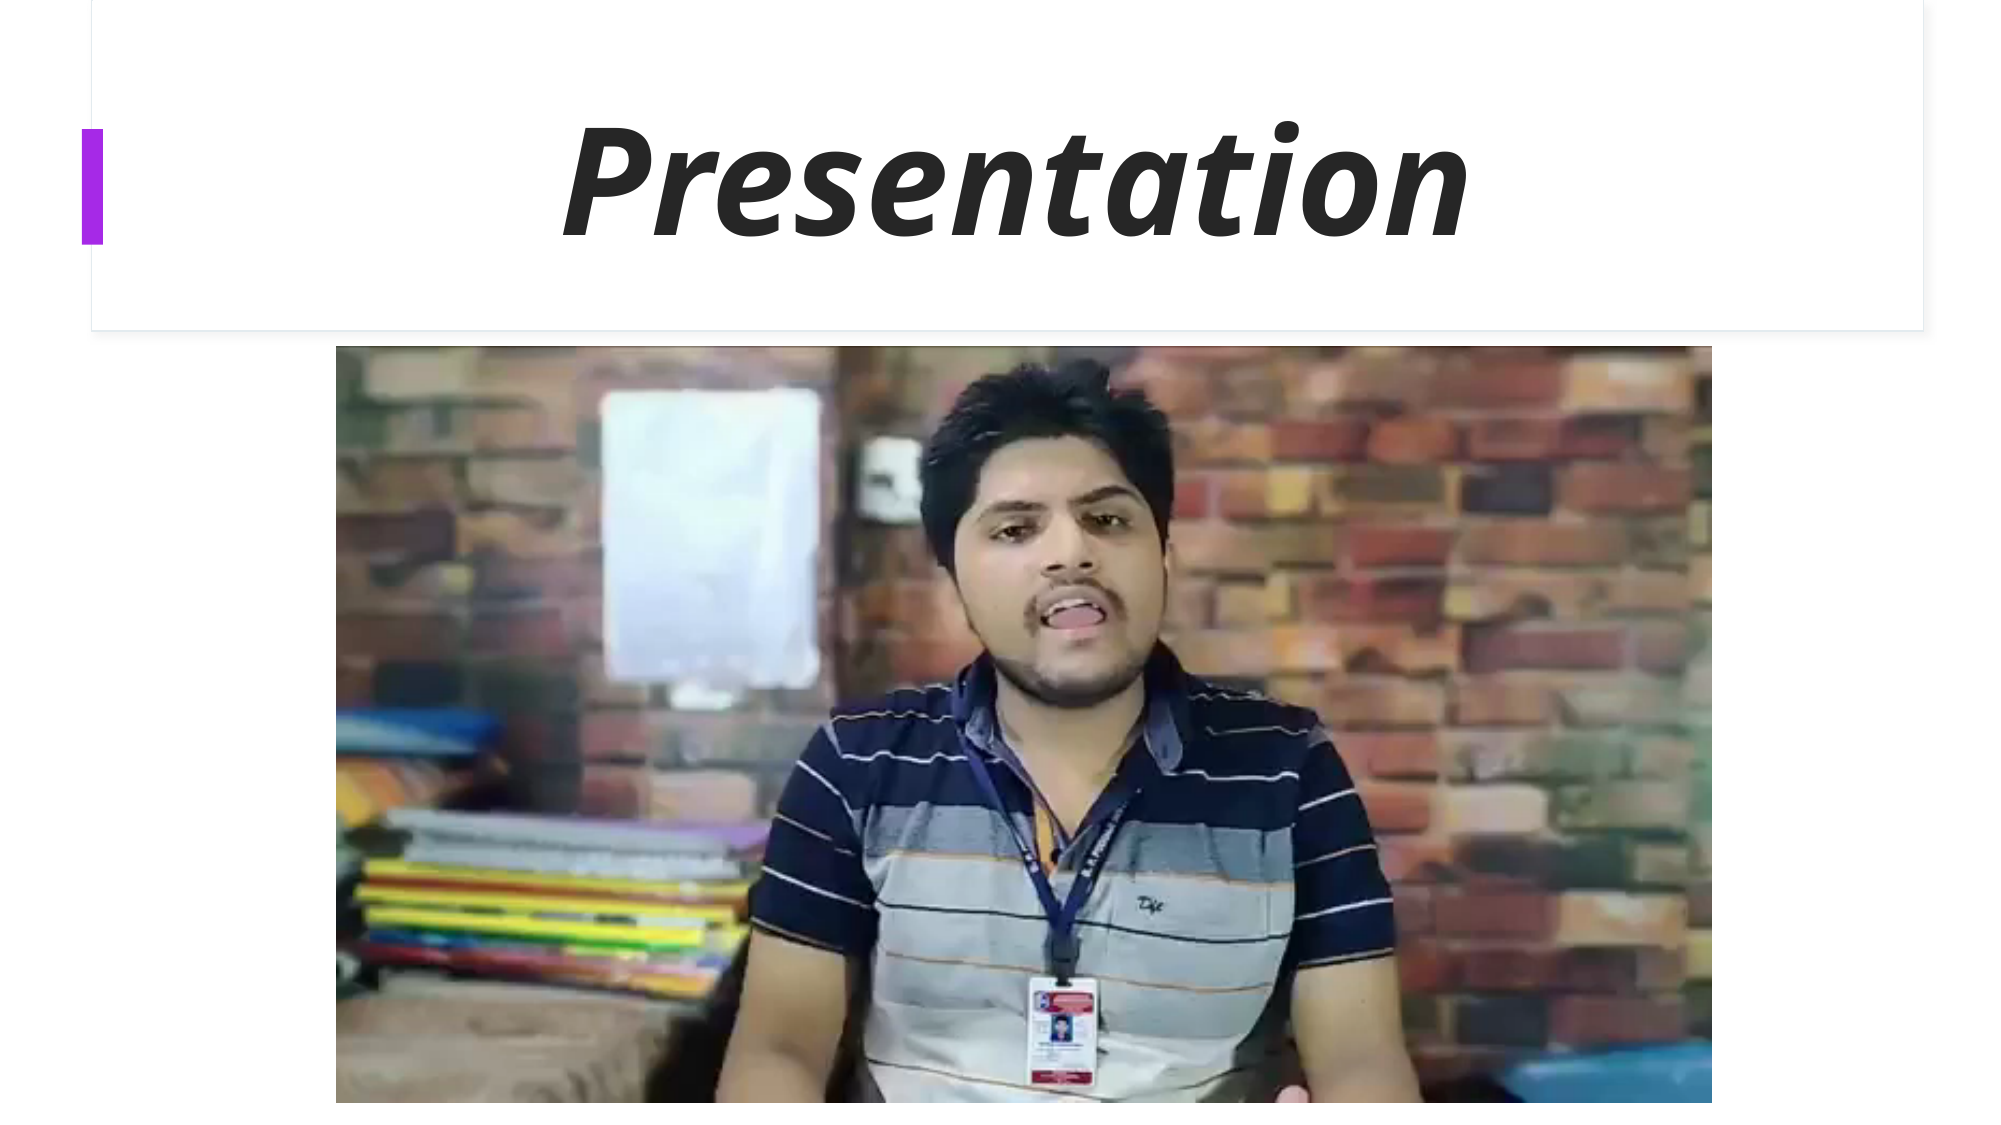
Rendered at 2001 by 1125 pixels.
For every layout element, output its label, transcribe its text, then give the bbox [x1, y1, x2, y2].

title Presentation [183, 90, 1851, 284]
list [335, 345, 1713, 1104]
